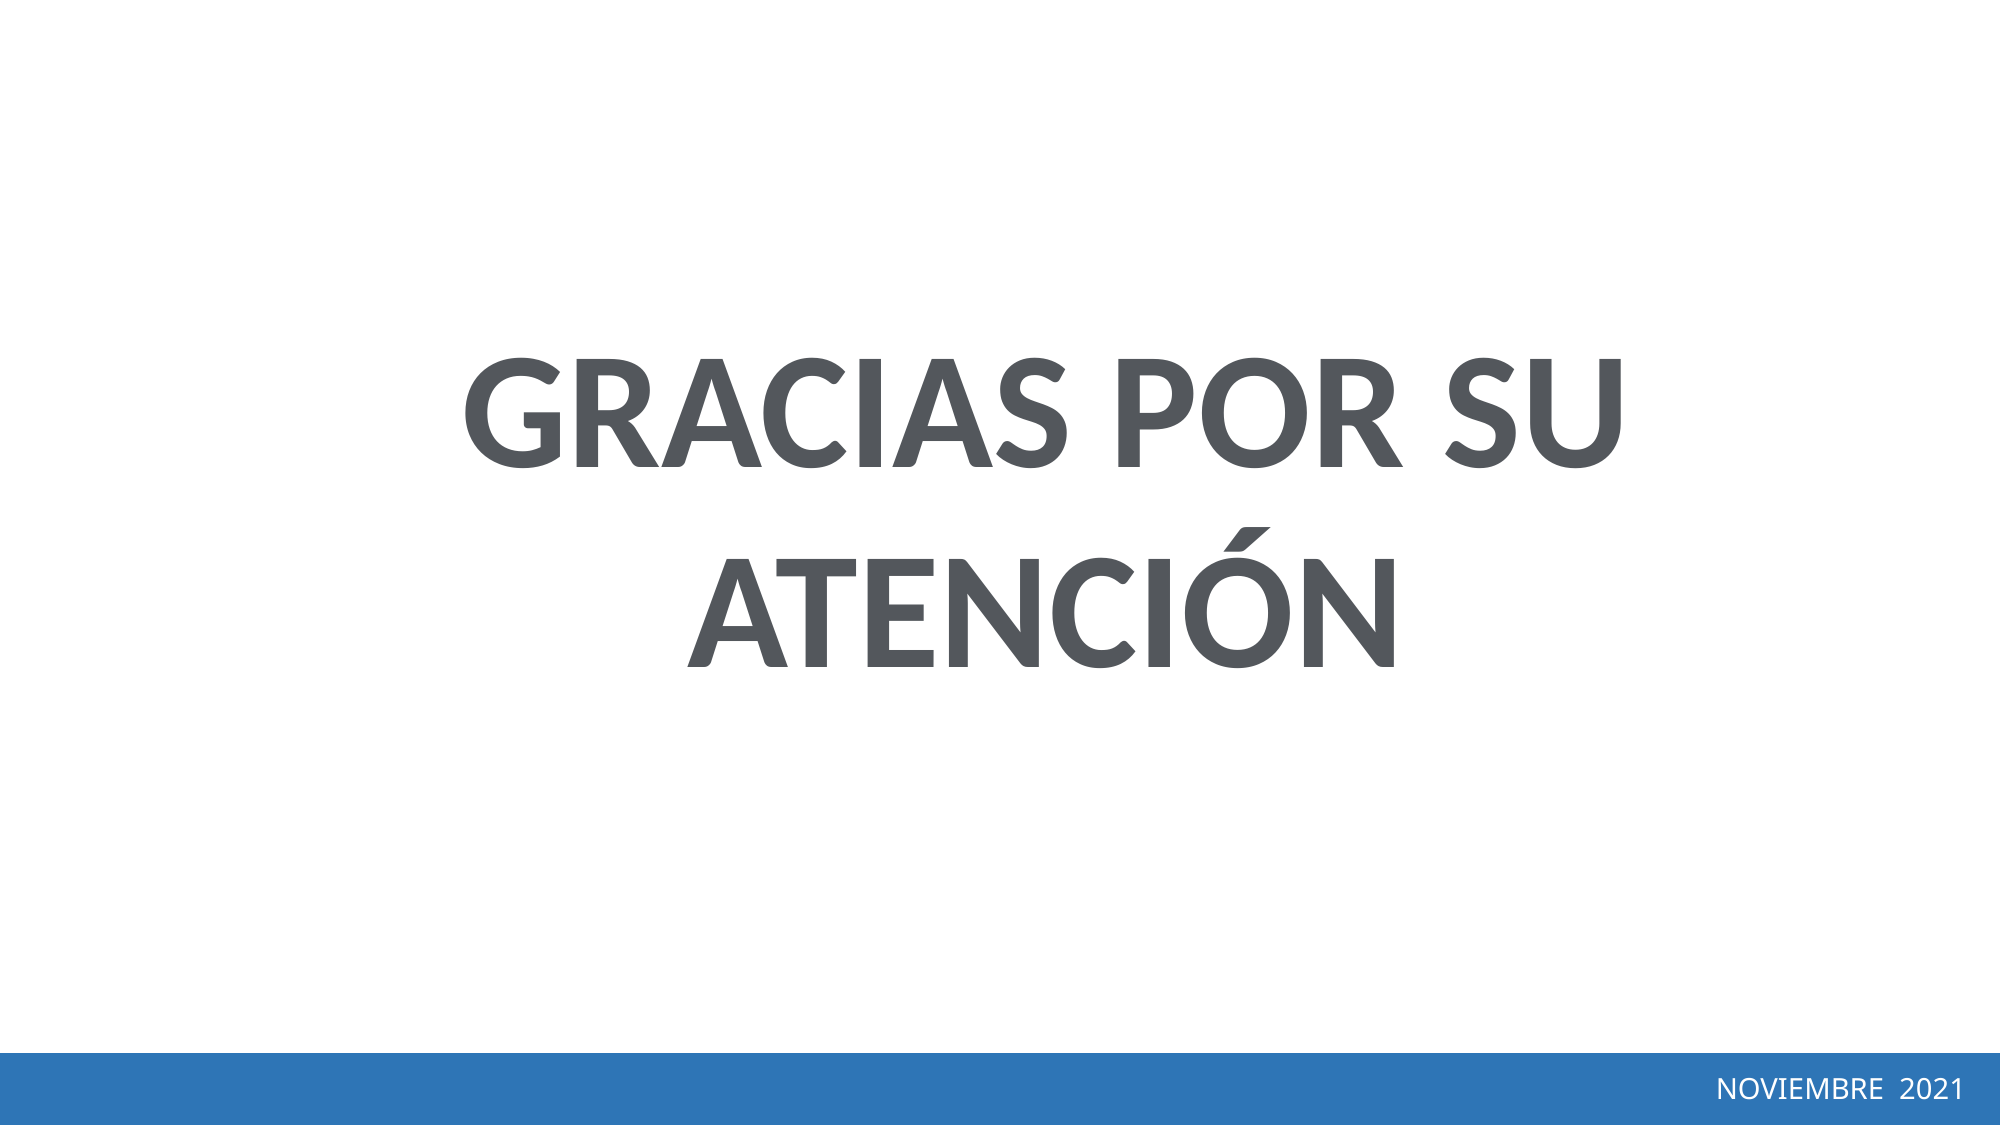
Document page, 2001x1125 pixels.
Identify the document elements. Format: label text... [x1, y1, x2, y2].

text_box GRACIAS POR SU ATENCIÓN [111, 292, 1982, 708]
text_box [0, 1052, 2000, 1125]
text_box NOVIEMBRE 2021 [1607, 1062, 1982, 1113]
